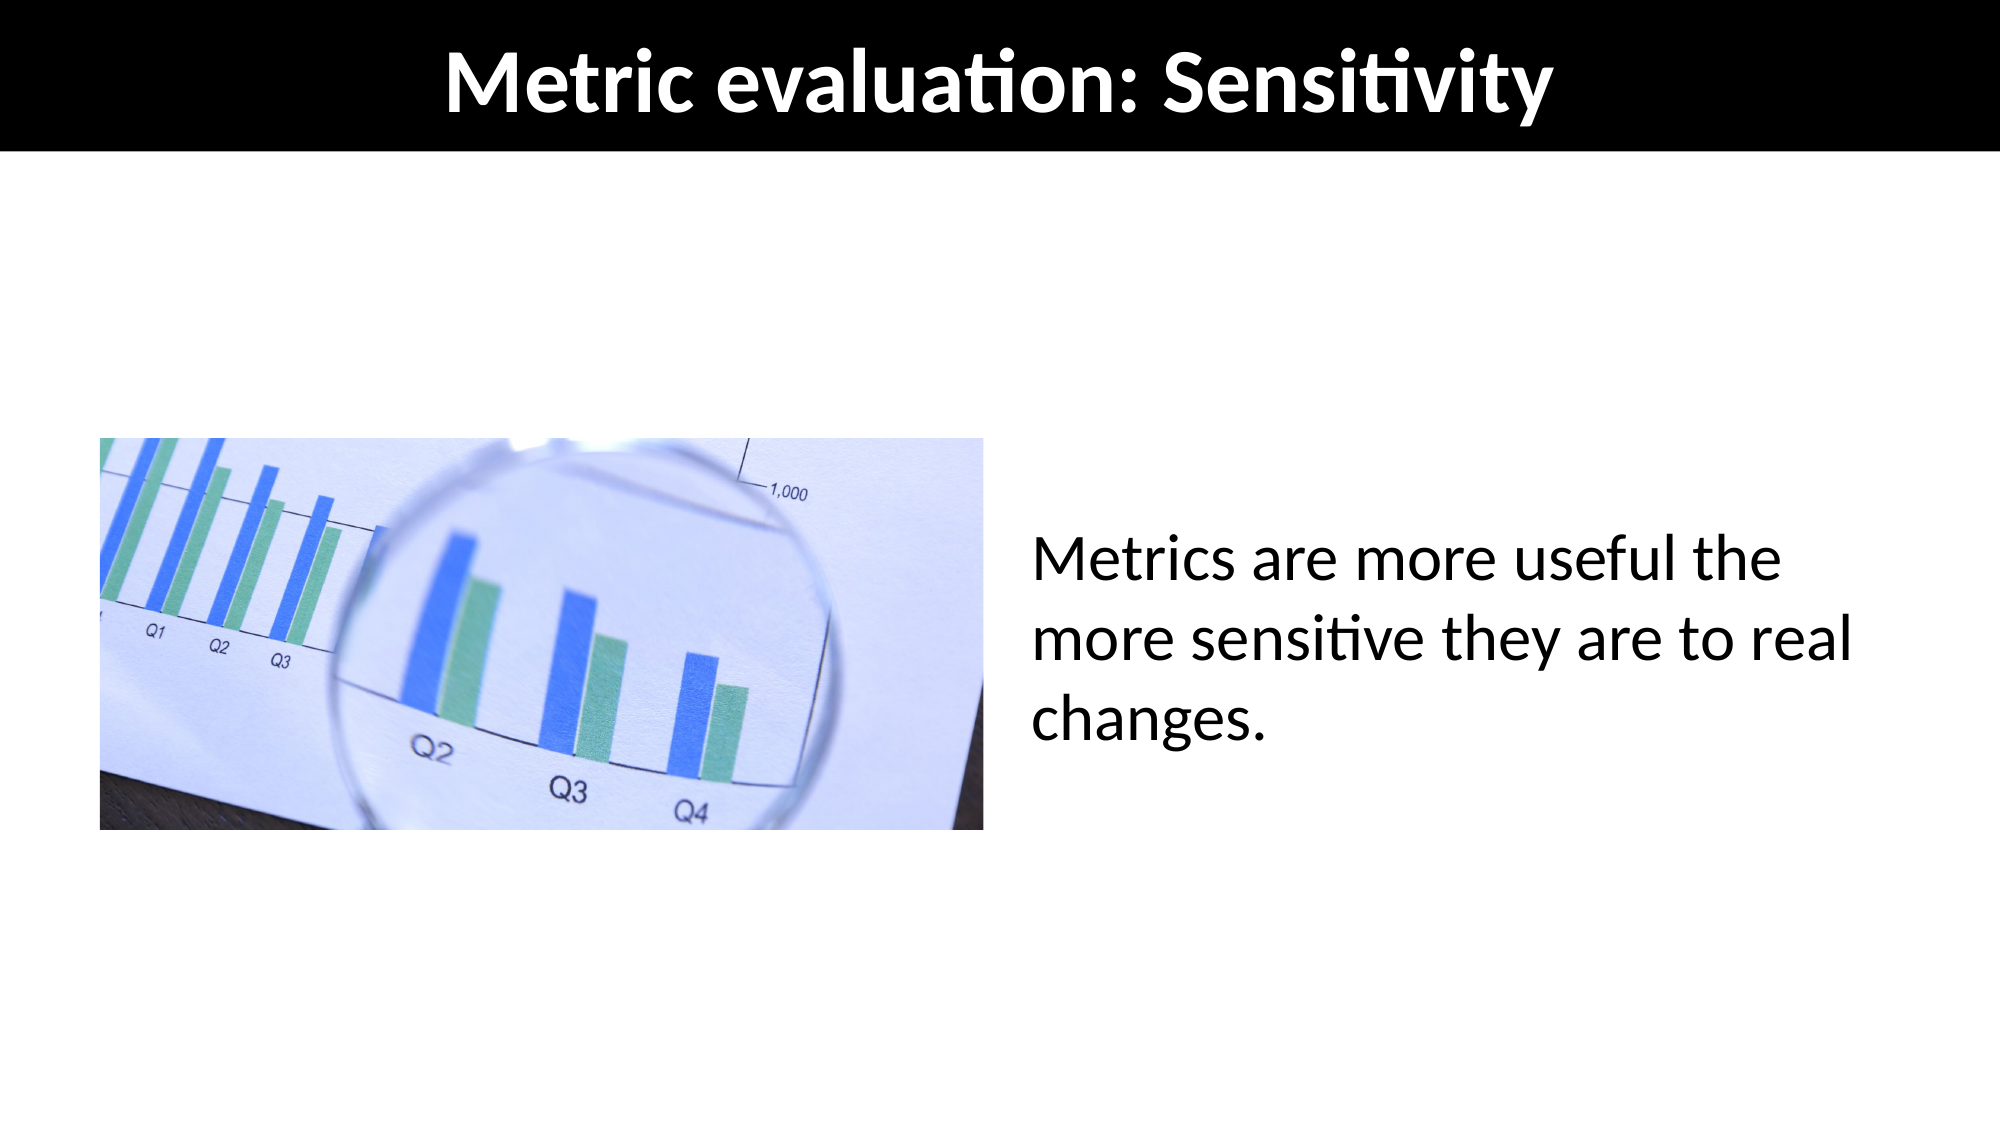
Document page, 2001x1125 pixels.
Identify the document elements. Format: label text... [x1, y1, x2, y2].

title Metric evaluation: Sensitivity [0, 0, 2000, 152]
list Metrics are more useful the more sensitive they are to real changes. [1016, 262, 1900, 1005]
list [99, 437, 984, 830]
